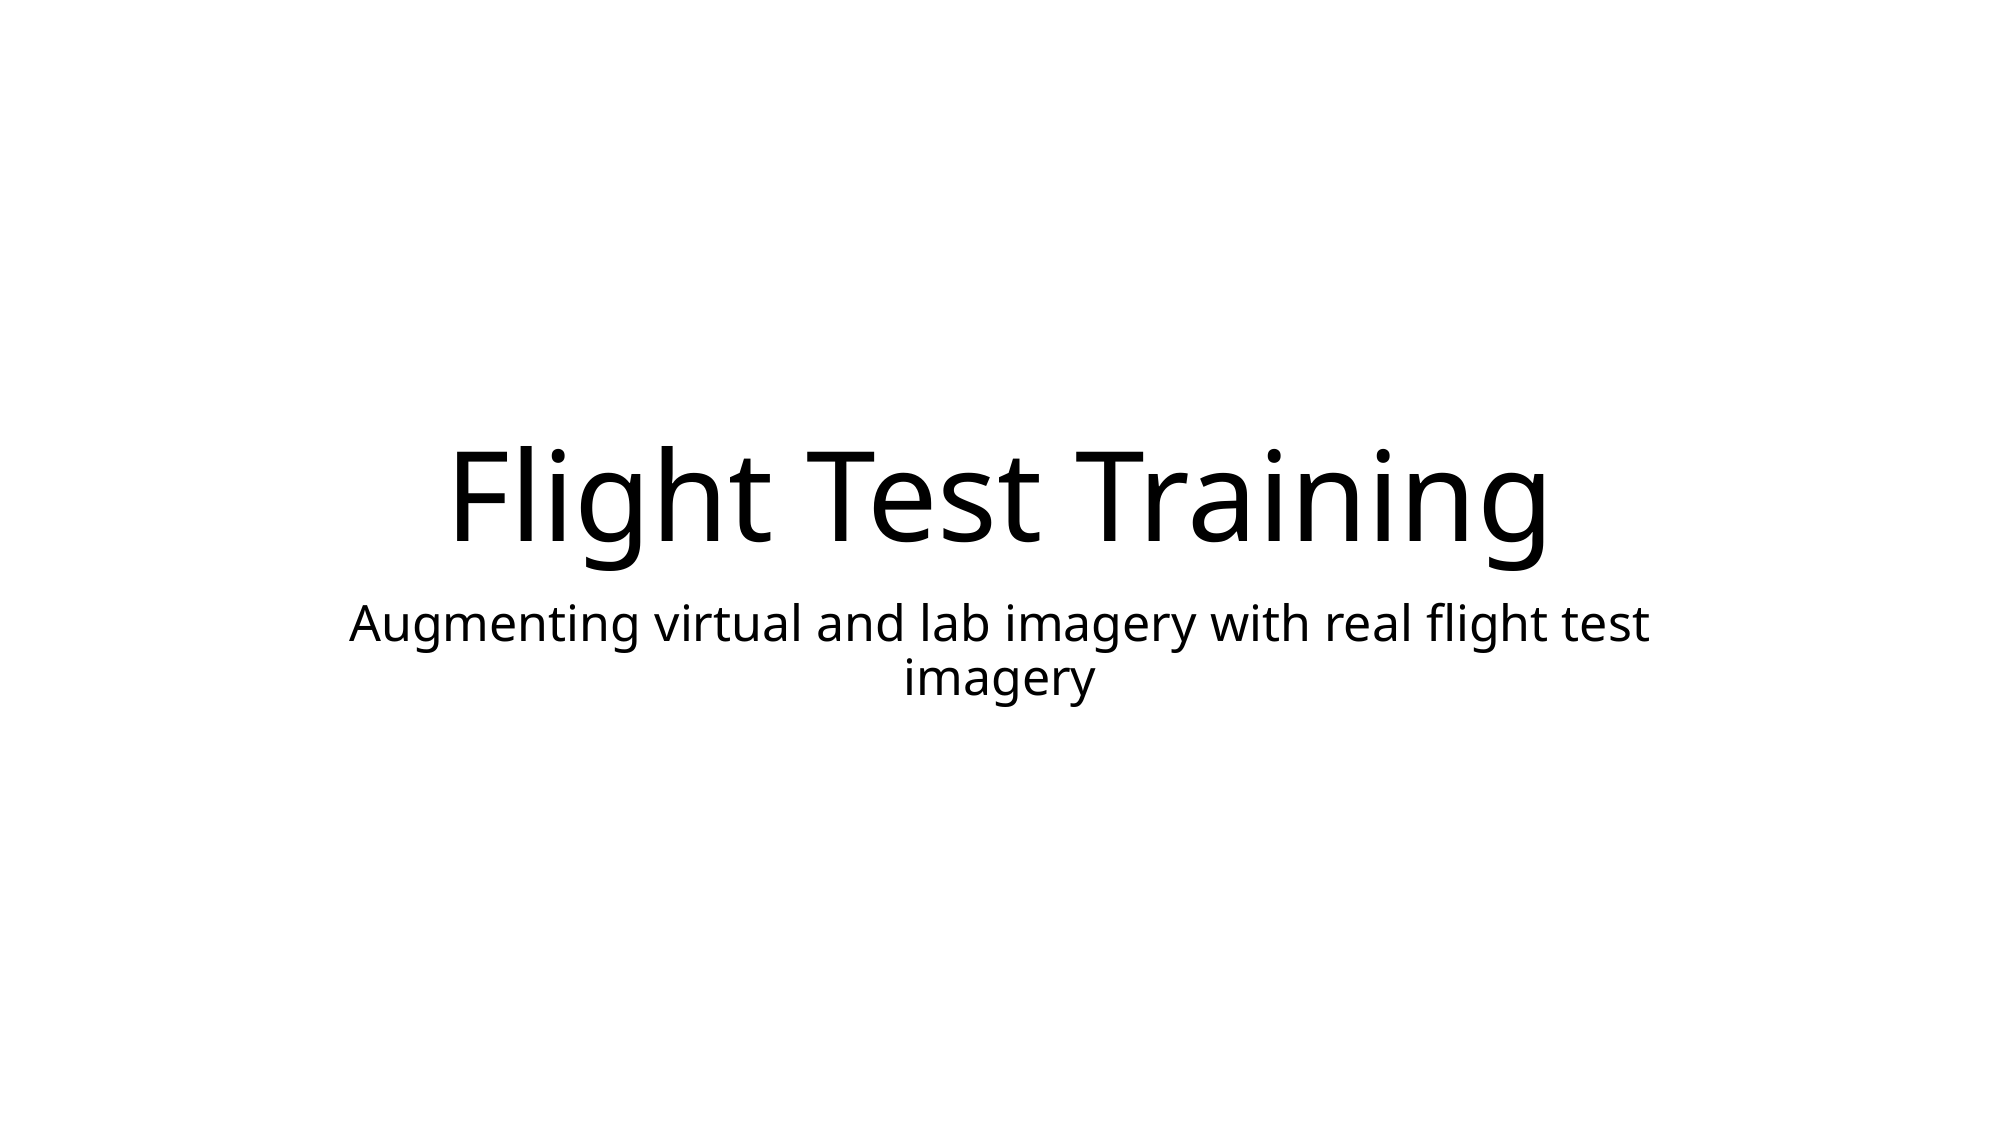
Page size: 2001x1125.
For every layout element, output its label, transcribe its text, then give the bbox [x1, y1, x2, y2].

subtitle Augmenting virtual and lab imagery with real flight test imagery [249, 590, 1750, 863]
title Flight Test Training [249, 184, 1750, 576]
